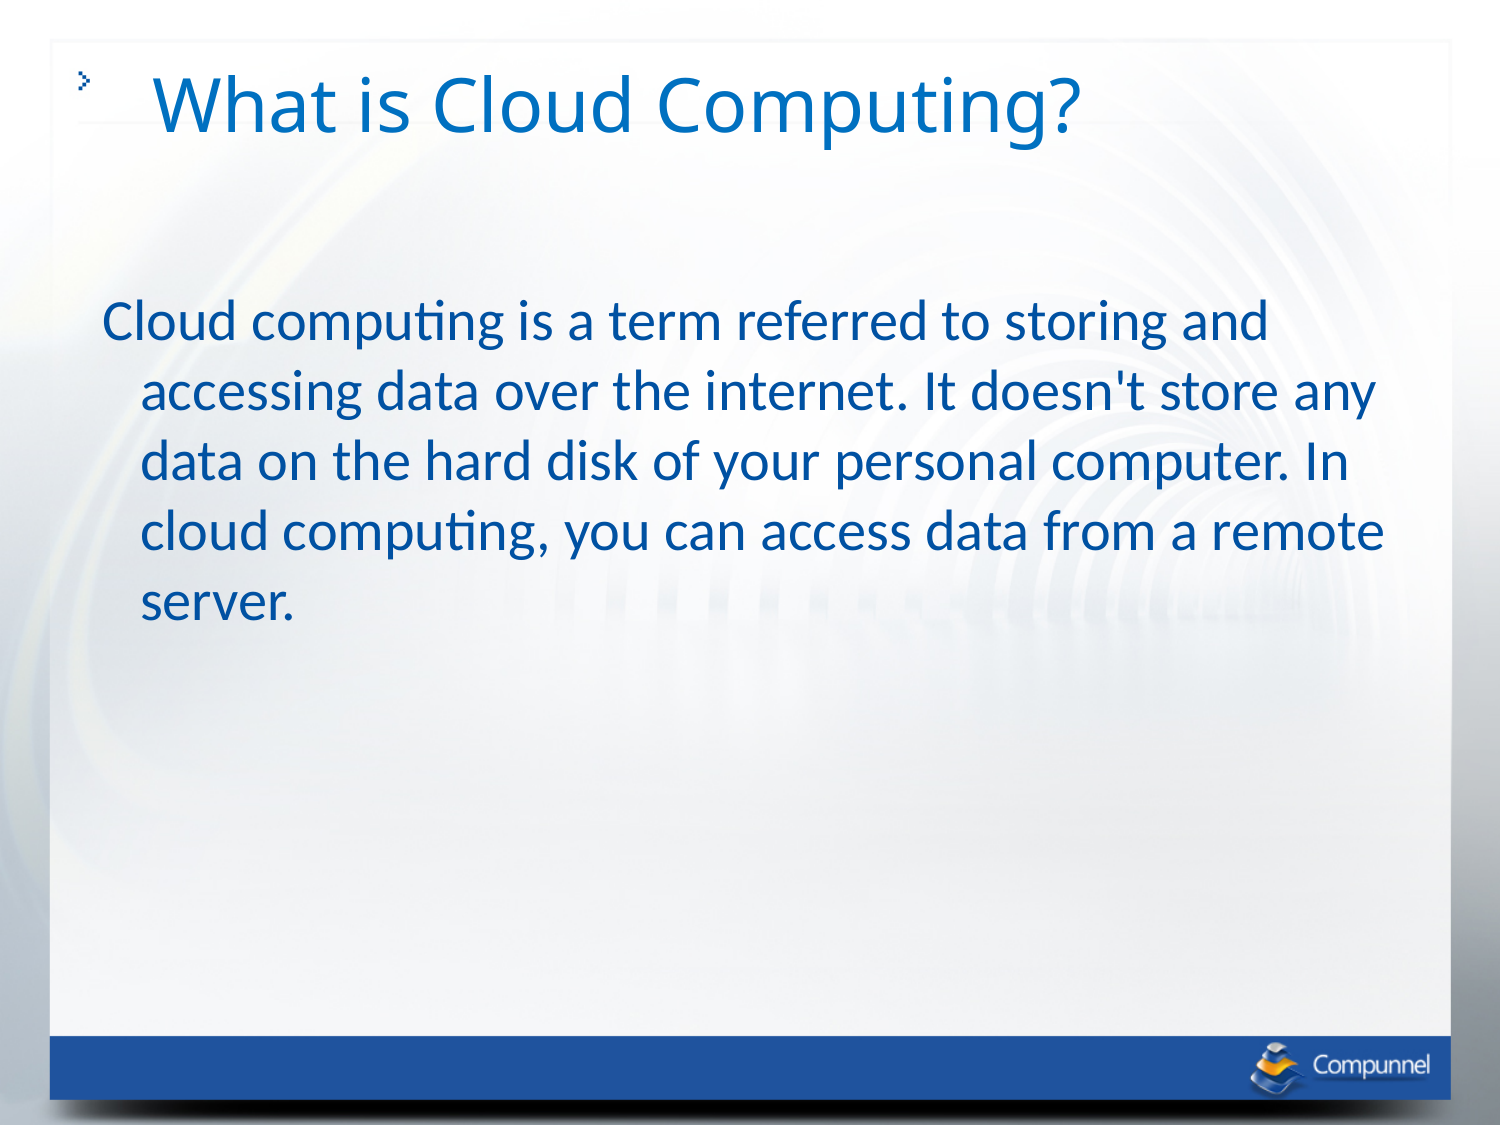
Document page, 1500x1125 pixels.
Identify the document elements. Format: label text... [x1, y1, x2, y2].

list What is Cloud Computing? [137, 50, 1438, 188]
list Cloud computing is a term referred to storing and accessing data over the internet. It doesn't store any data on the hard disk of your personal computer. In cloud computing, you can access data from a remote server. [87, 275, 1413, 1000]
picture [0, 0, 1500, 1125]
